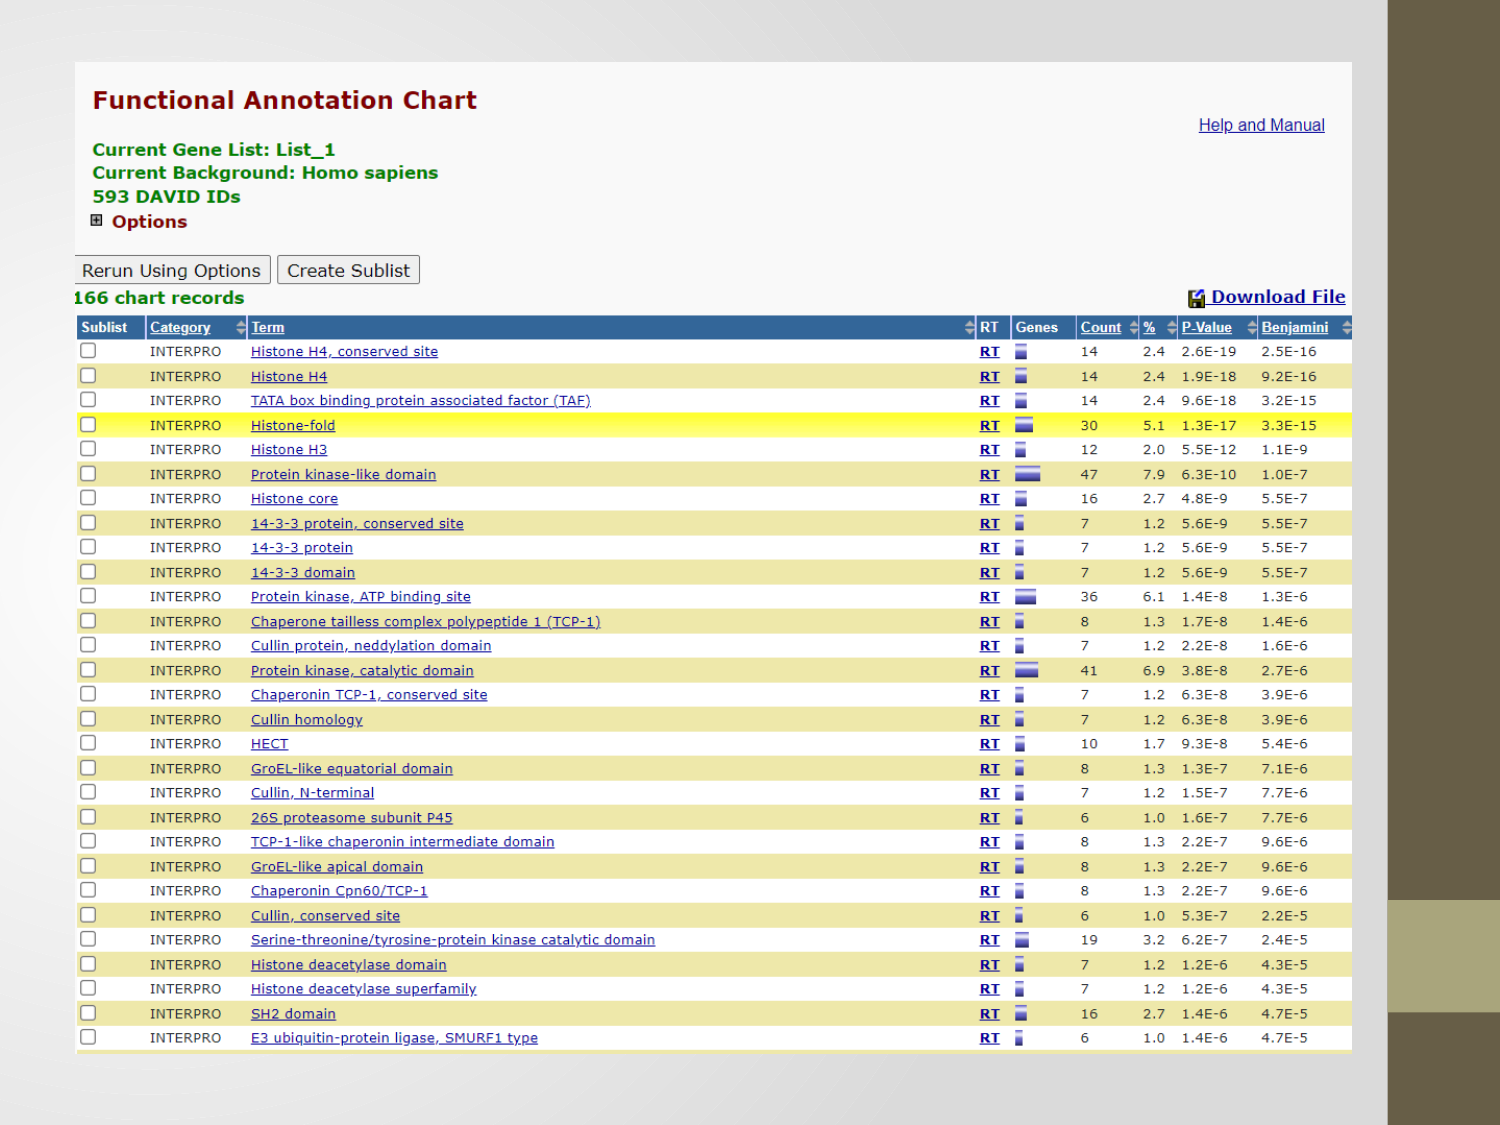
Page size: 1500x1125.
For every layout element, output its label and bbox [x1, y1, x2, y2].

picture [74, 61, 1352, 1054]
